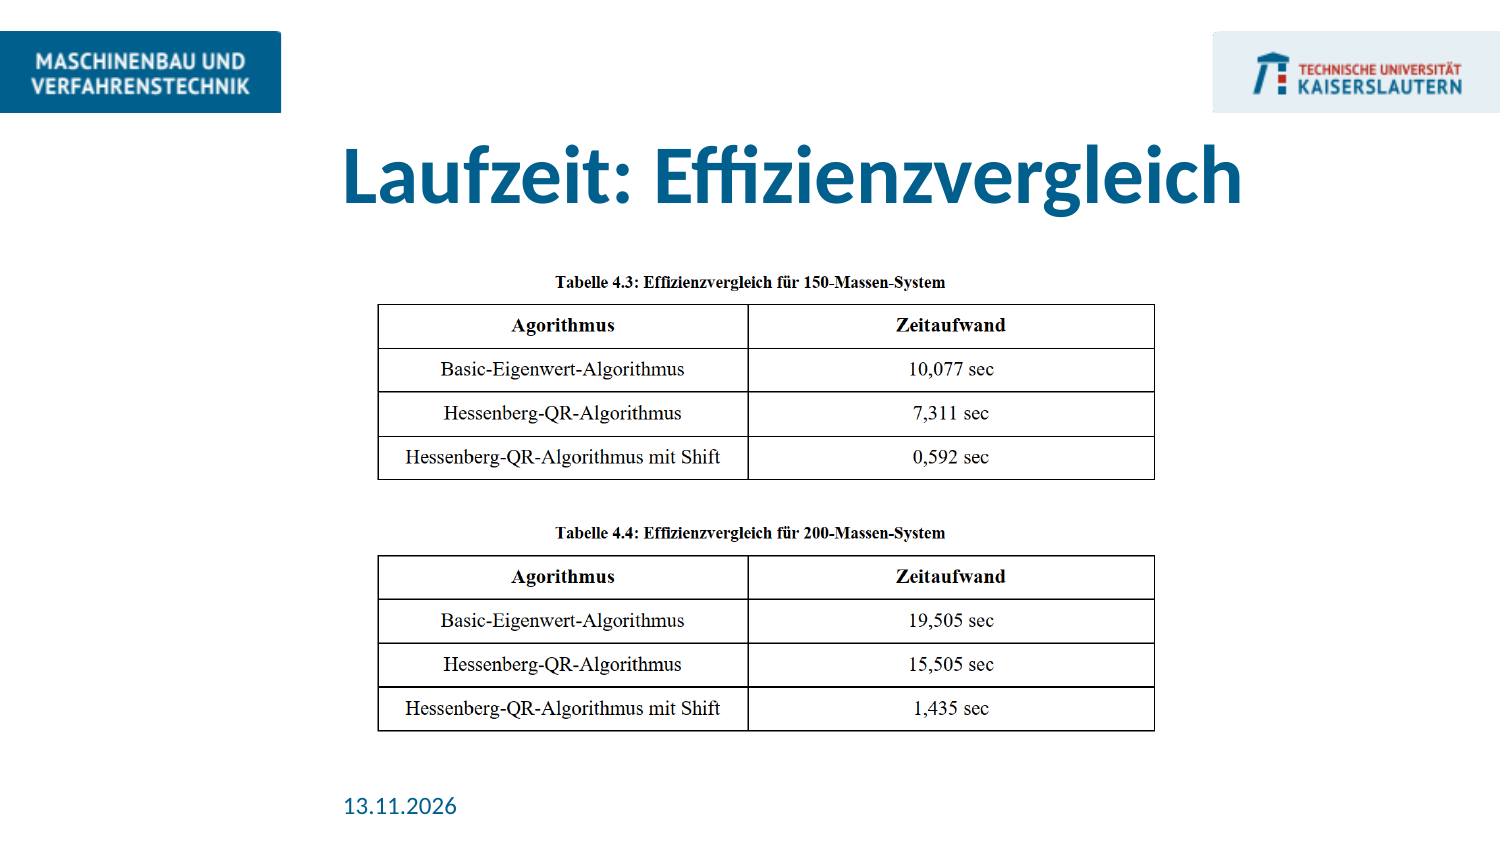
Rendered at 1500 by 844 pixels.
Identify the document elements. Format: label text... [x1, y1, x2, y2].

picture [365, 257, 1173, 738]
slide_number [327, 782, 678, 827]
title Laufzeit: Effizienzvergleich [327, 112, 1425, 253]
